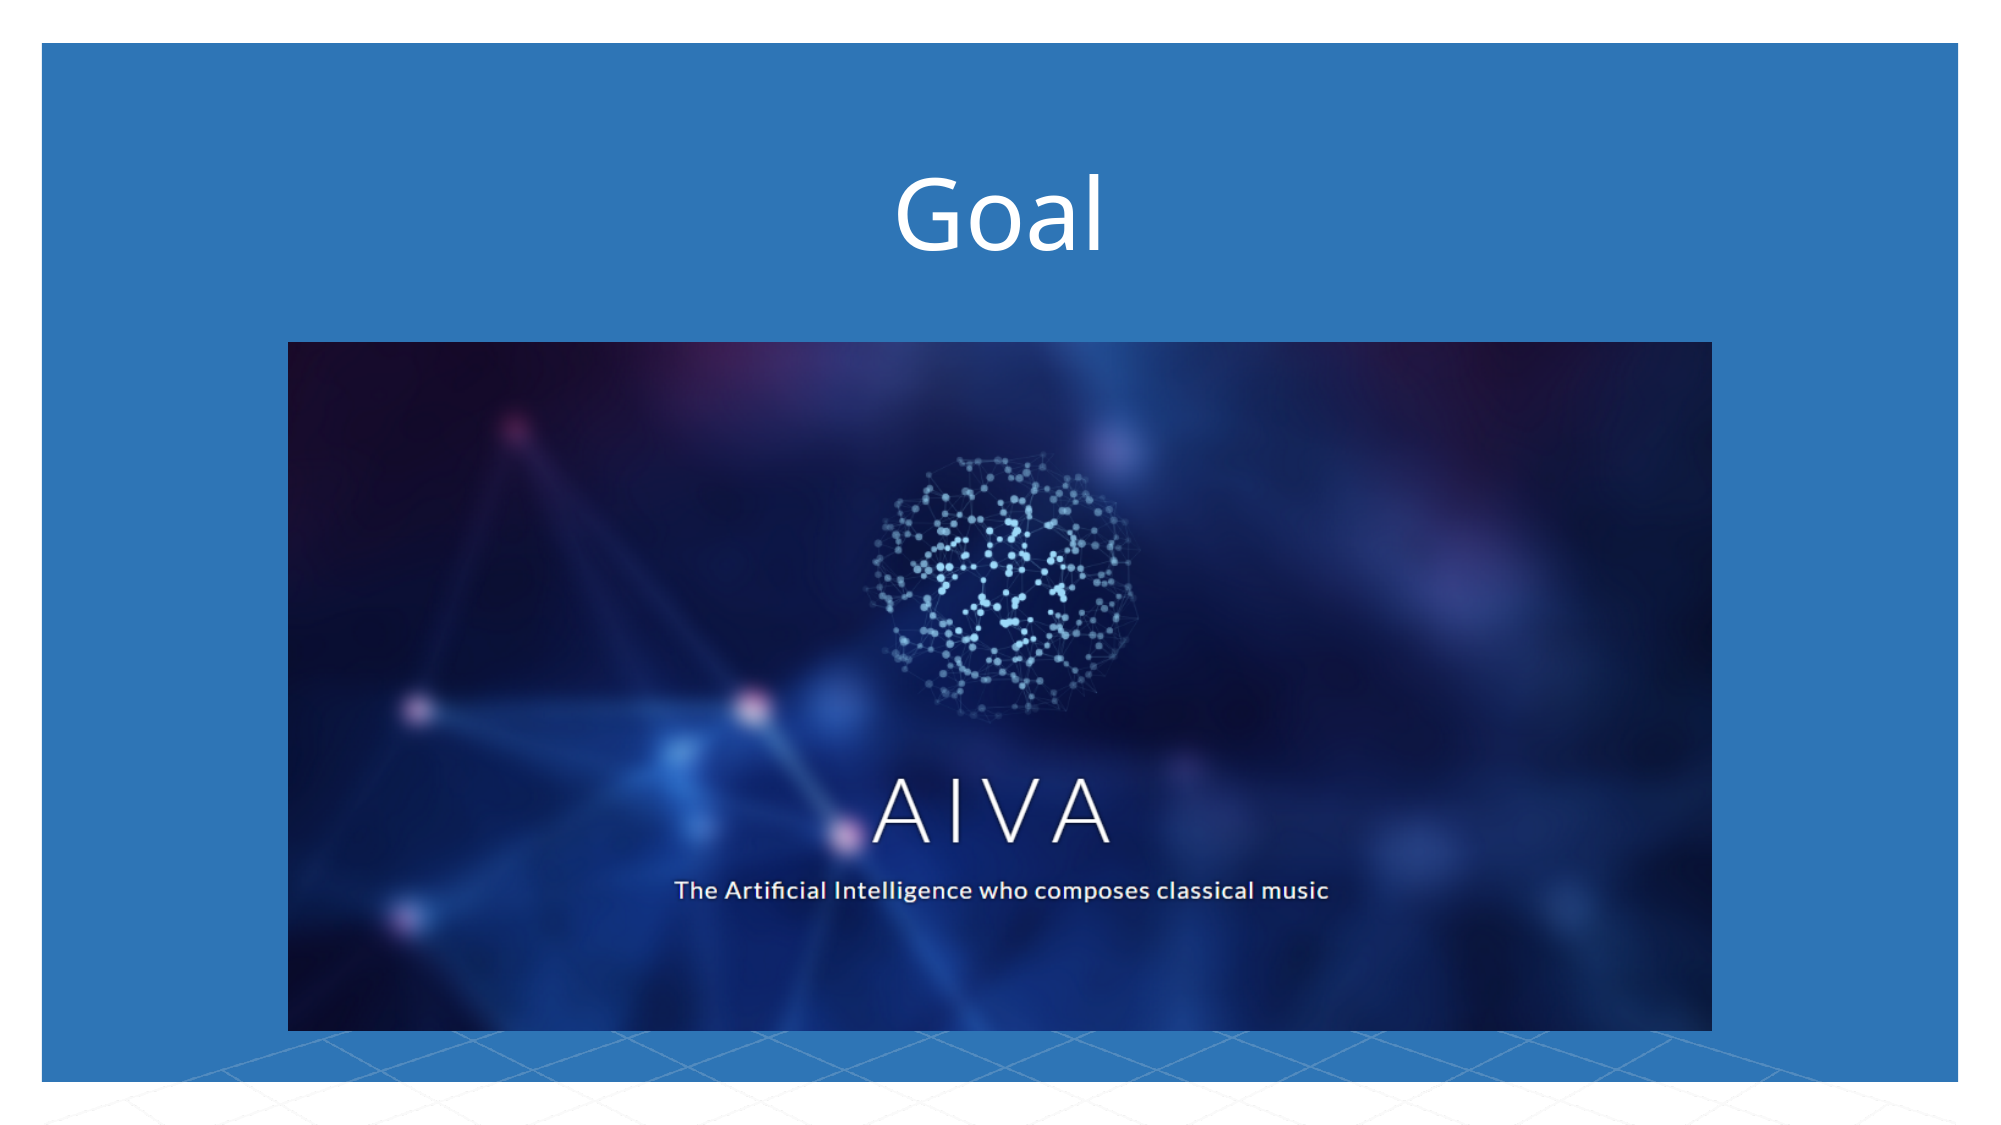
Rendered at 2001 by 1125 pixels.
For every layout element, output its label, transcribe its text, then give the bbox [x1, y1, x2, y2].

title Goal [41, 44, 1959, 377]
picture [288, 342, 1712, 1031]
